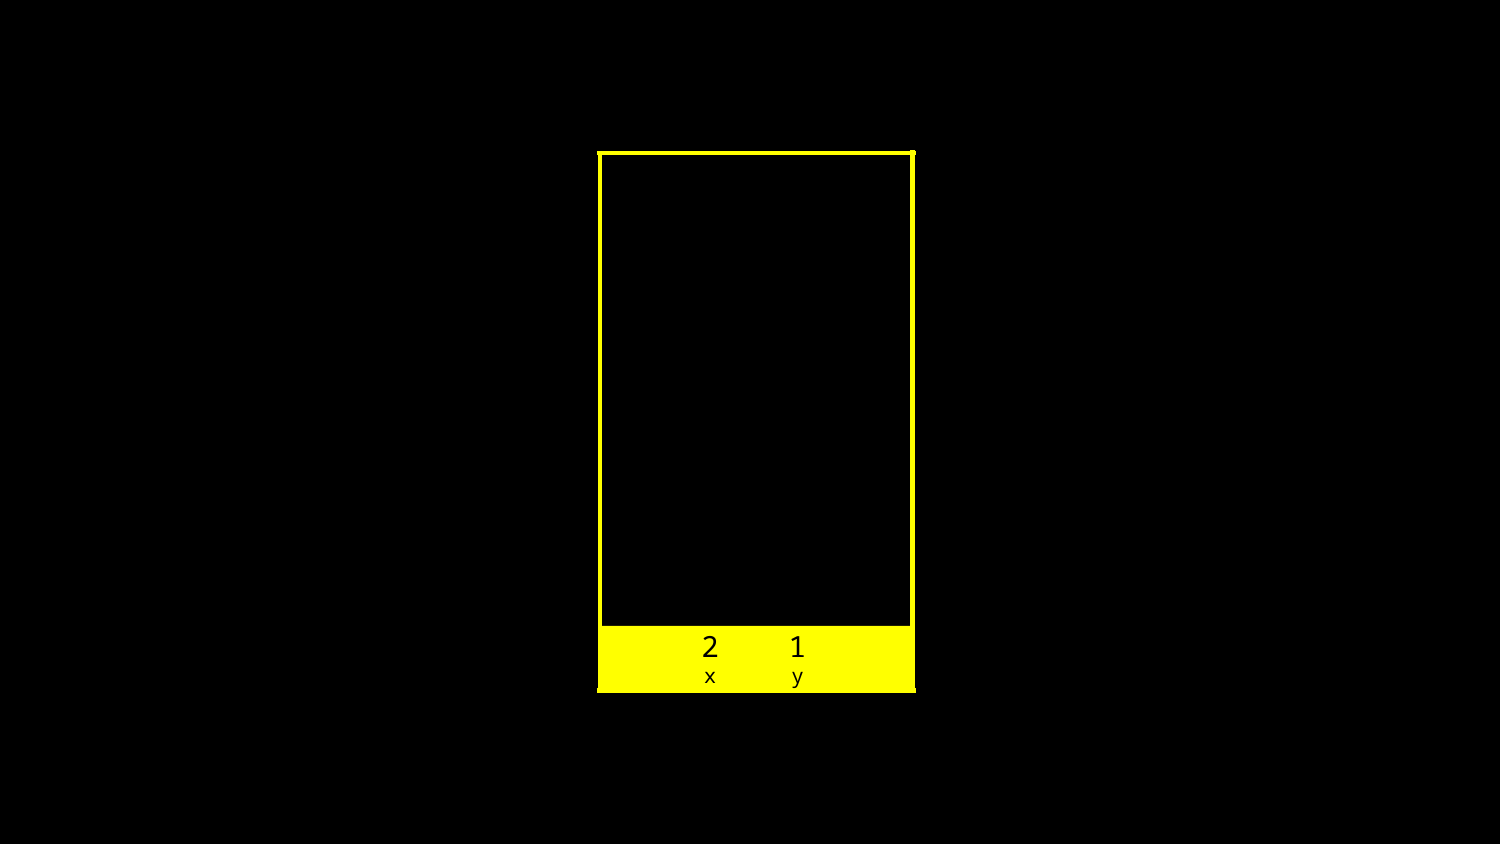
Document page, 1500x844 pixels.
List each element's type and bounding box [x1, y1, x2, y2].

text_box [596, 149, 916, 693]
